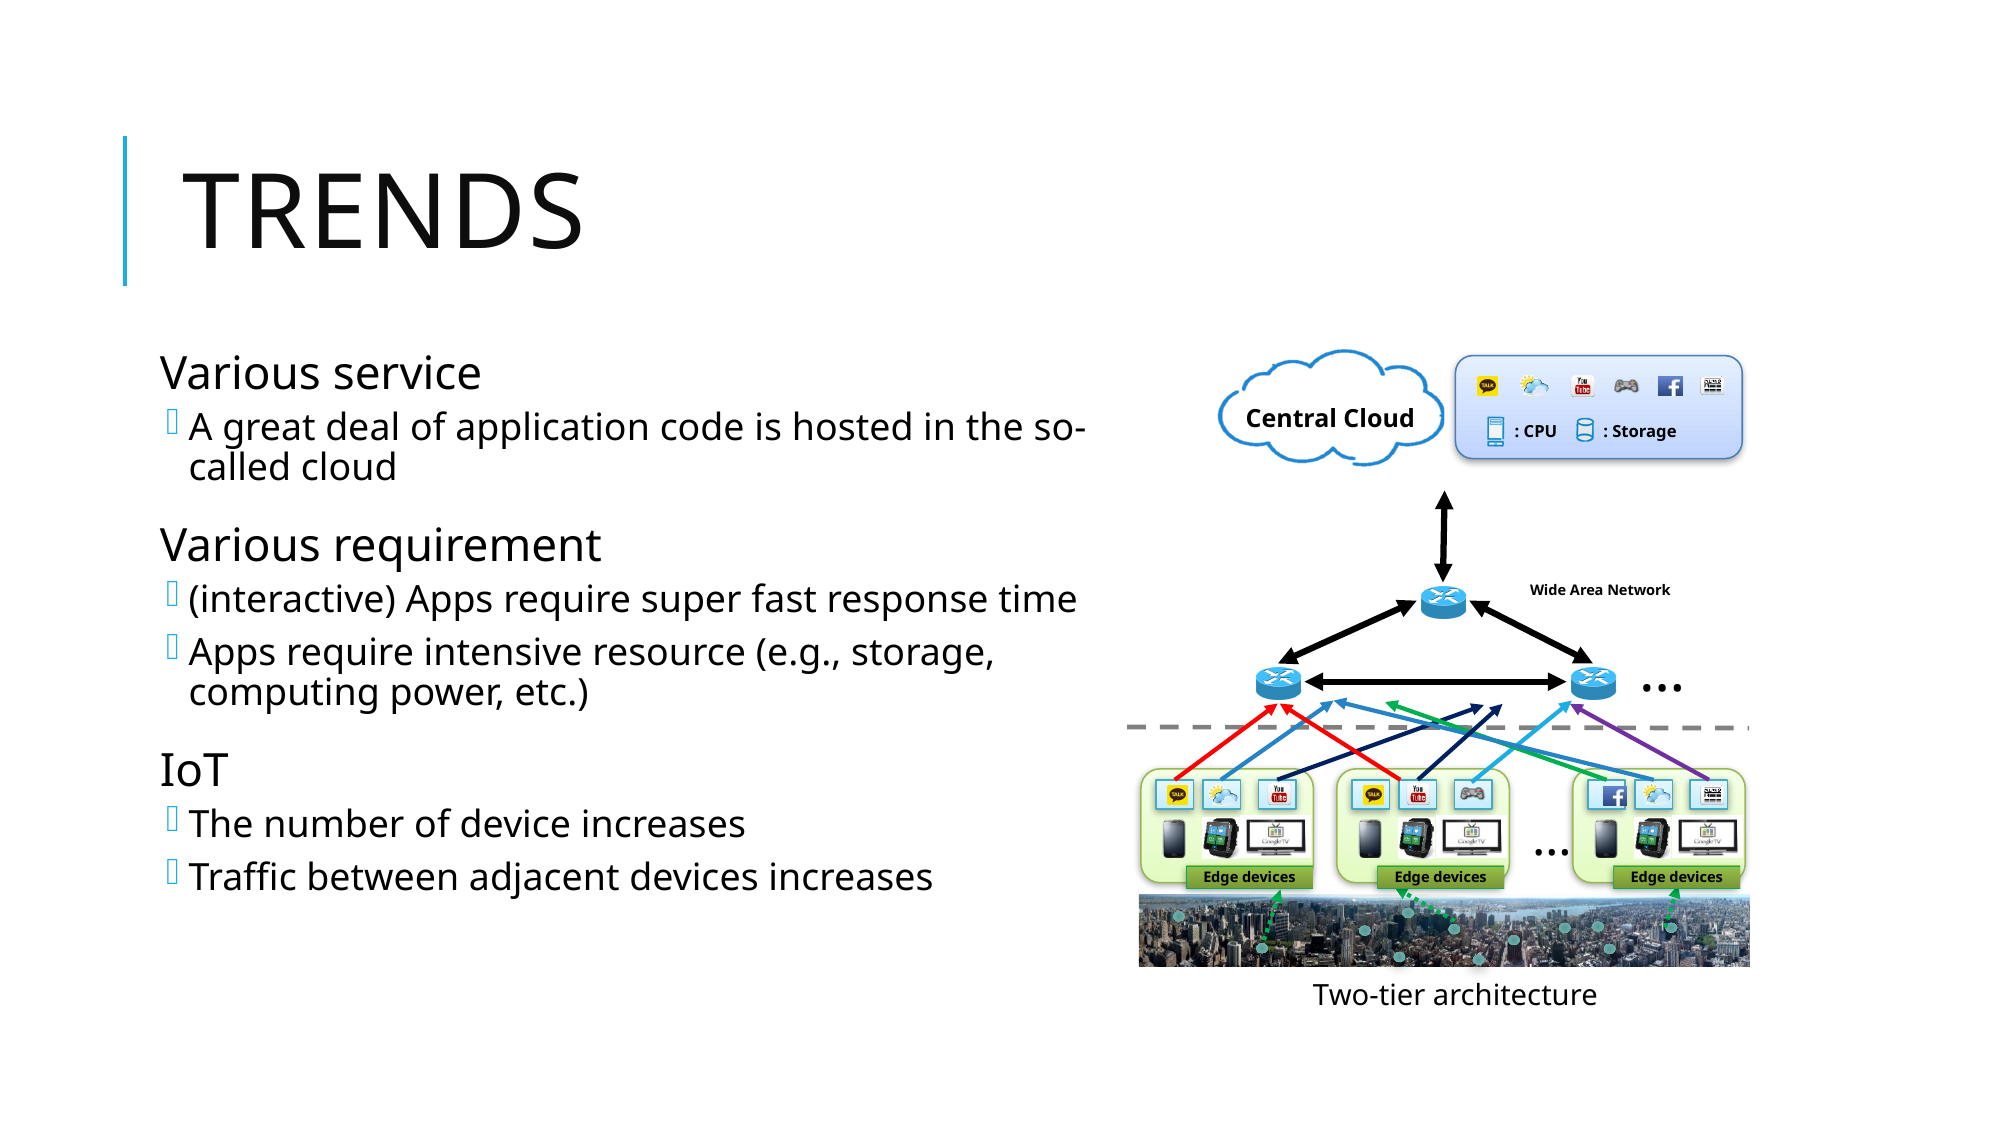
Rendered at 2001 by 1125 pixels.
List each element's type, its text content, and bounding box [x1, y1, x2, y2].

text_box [1127, 345, 1751, 967]
text_box Two-tier architecture [1298, 974, 1613, 1019]
list Various service A great deal of application code is hosted in the so-called cloud Various requirement (interactive) Apps require super fast response time Apps require intensive resource (e.g., storage, computing power, etc.) IoT The number of device increases Traffic between adjacent devices increases [137, 342, 1097, 1057]
title Trends [168, 96, 1763, 342]
